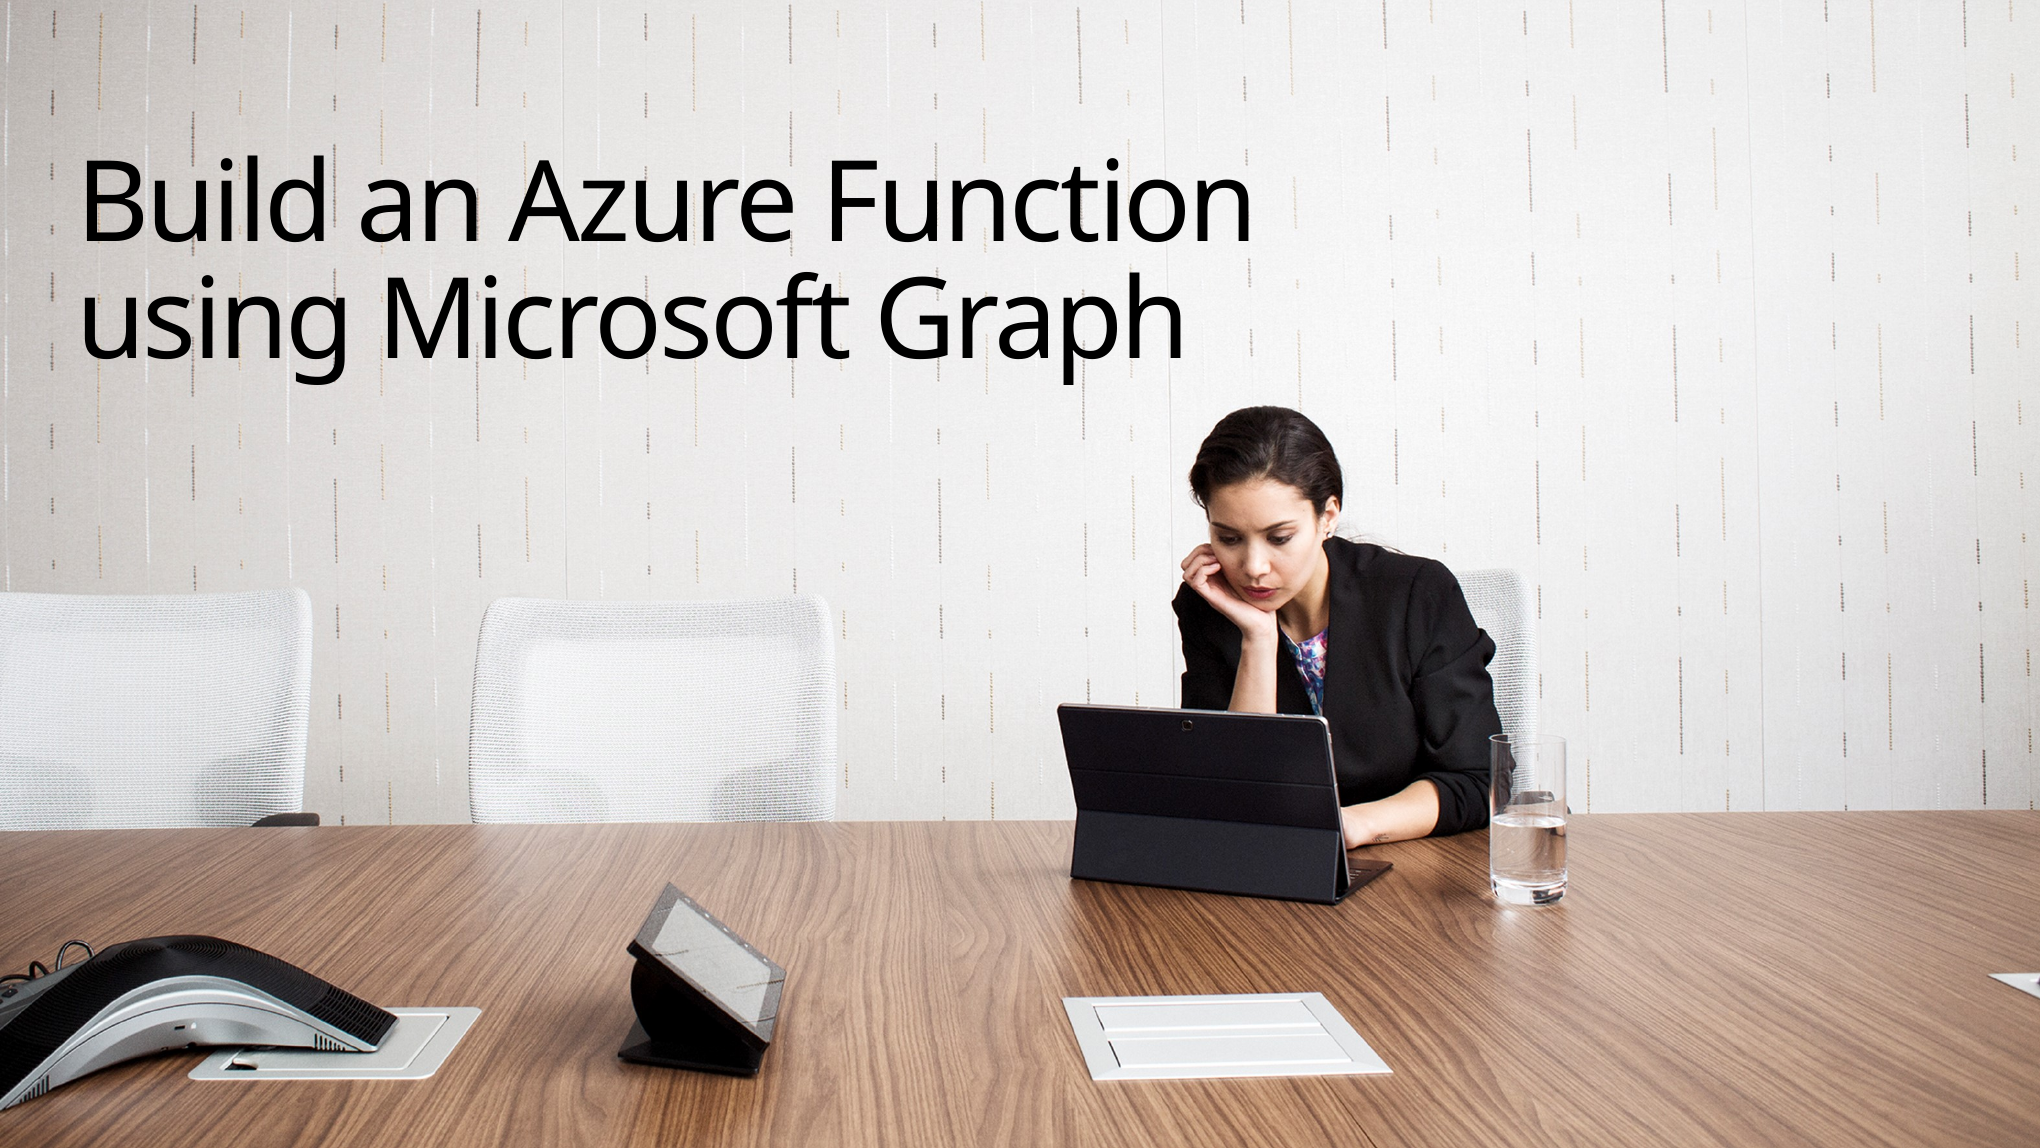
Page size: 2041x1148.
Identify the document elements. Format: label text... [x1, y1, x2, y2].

title Build an Azure Function using Microsoft Graph [76, 147, 1324, 591]
picture [0, 0, 2040, 1148]
